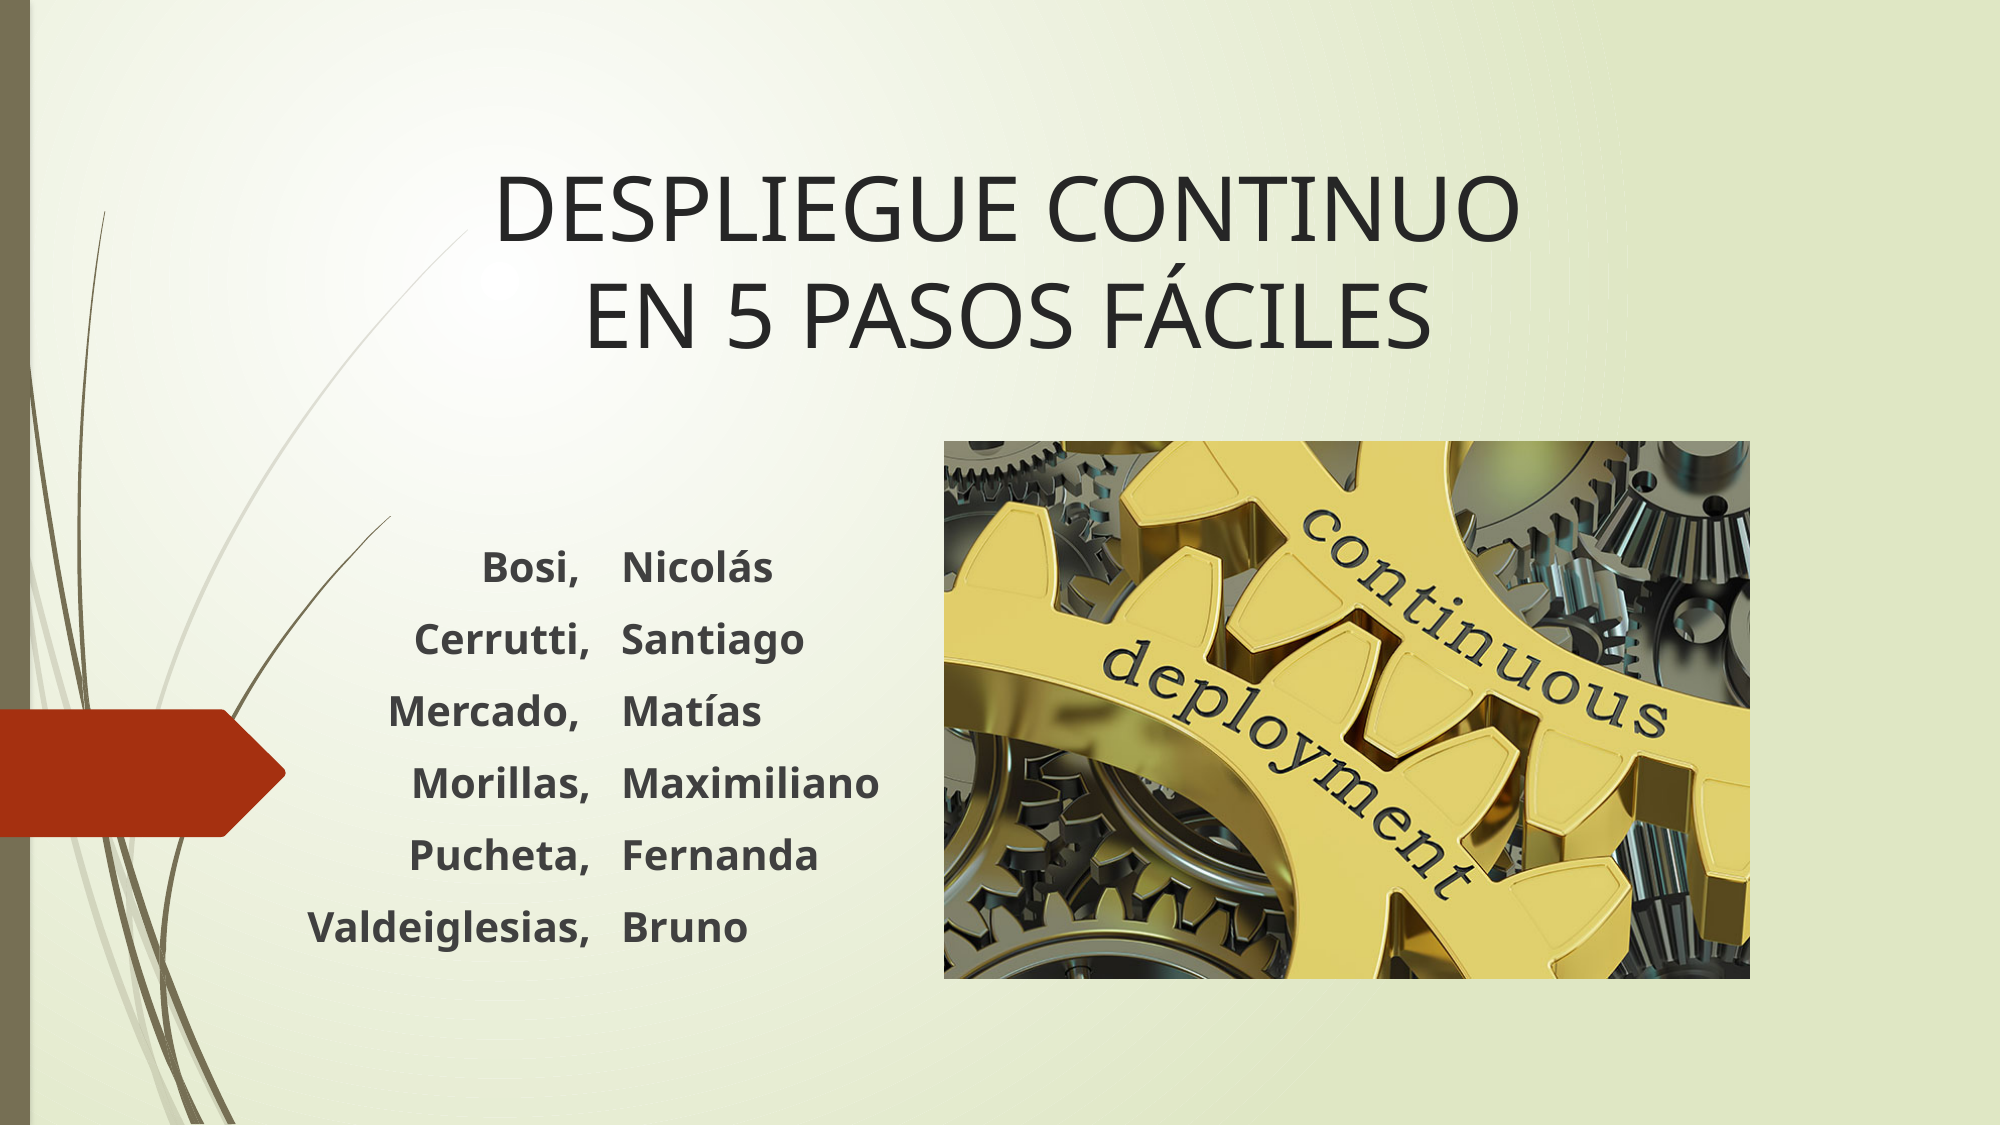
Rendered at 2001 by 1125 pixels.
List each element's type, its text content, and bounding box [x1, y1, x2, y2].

table_cell Bruno [606, 890, 927, 962]
table_cell Mercado, [292, 674, 606, 746]
table_cell Valdeiglesias, [292, 890, 606, 962]
table_cell Morillas, [292, 746, 606, 818]
table_cell Maximiliano [606, 746, 927, 818]
title Despliegue continuo en 5 pasos fáciles [477, 125, 1540, 375]
table_cell Pucheta, [292, 818, 606, 890]
table_cell Cerrutti, [292, 602, 606, 674]
table_cell Fernanda [606, 818, 927, 890]
table_header Nicolás [606, 530, 927, 602]
picture [944, 441, 1751, 979]
table_cell Matías [606, 674, 927, 746]
table_cell Santiago [606, 602, 927, 674]
table_header Bosi, [292, 530, 606, 602]
